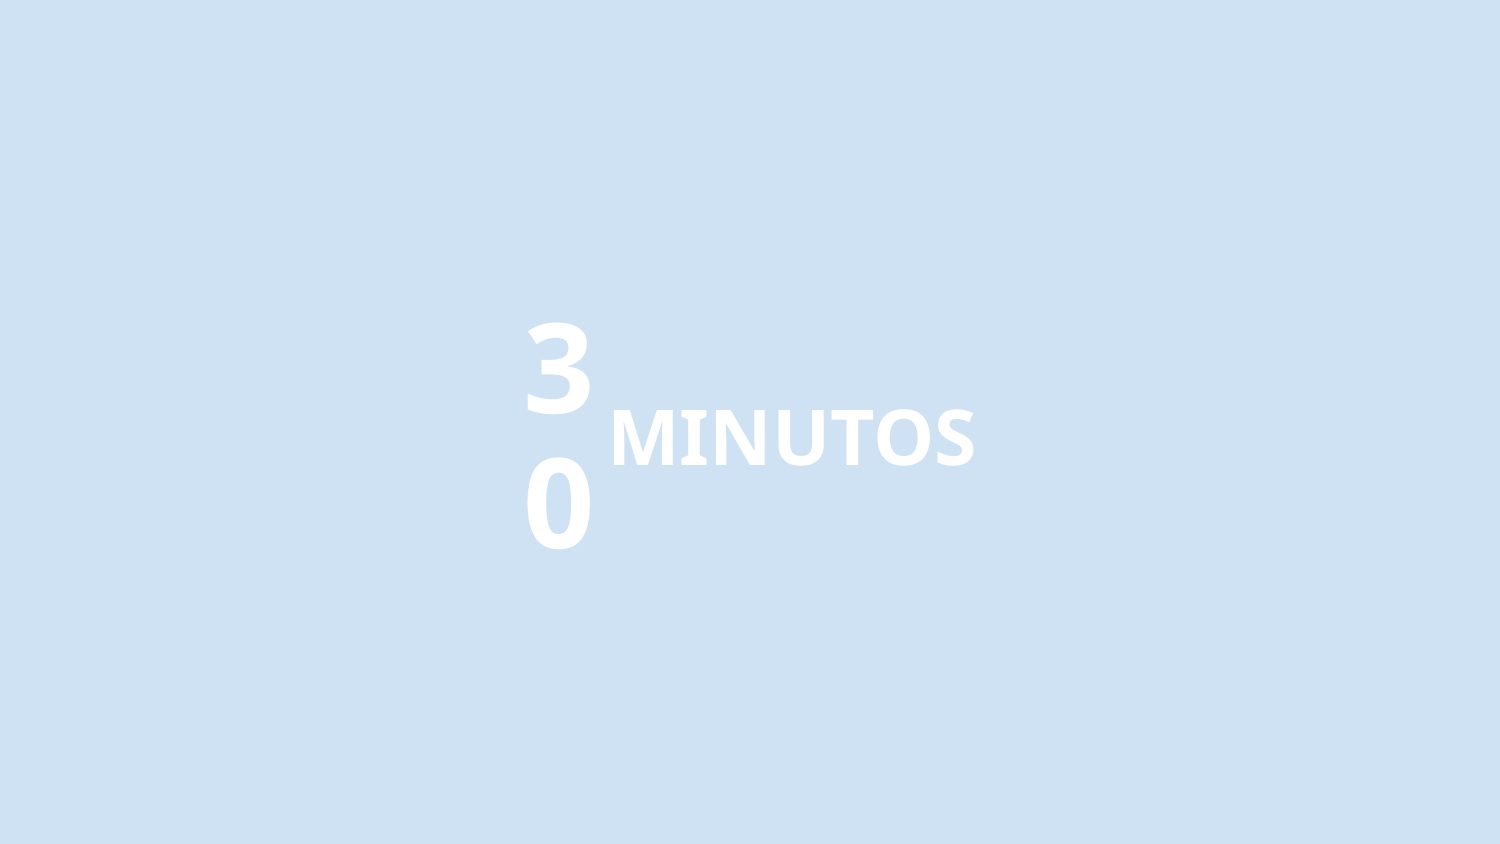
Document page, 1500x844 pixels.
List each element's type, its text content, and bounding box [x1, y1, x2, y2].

text_box MINUTOS [592, 245, 1381, 636]
text_box 30 [445, 360, 611, 521]
